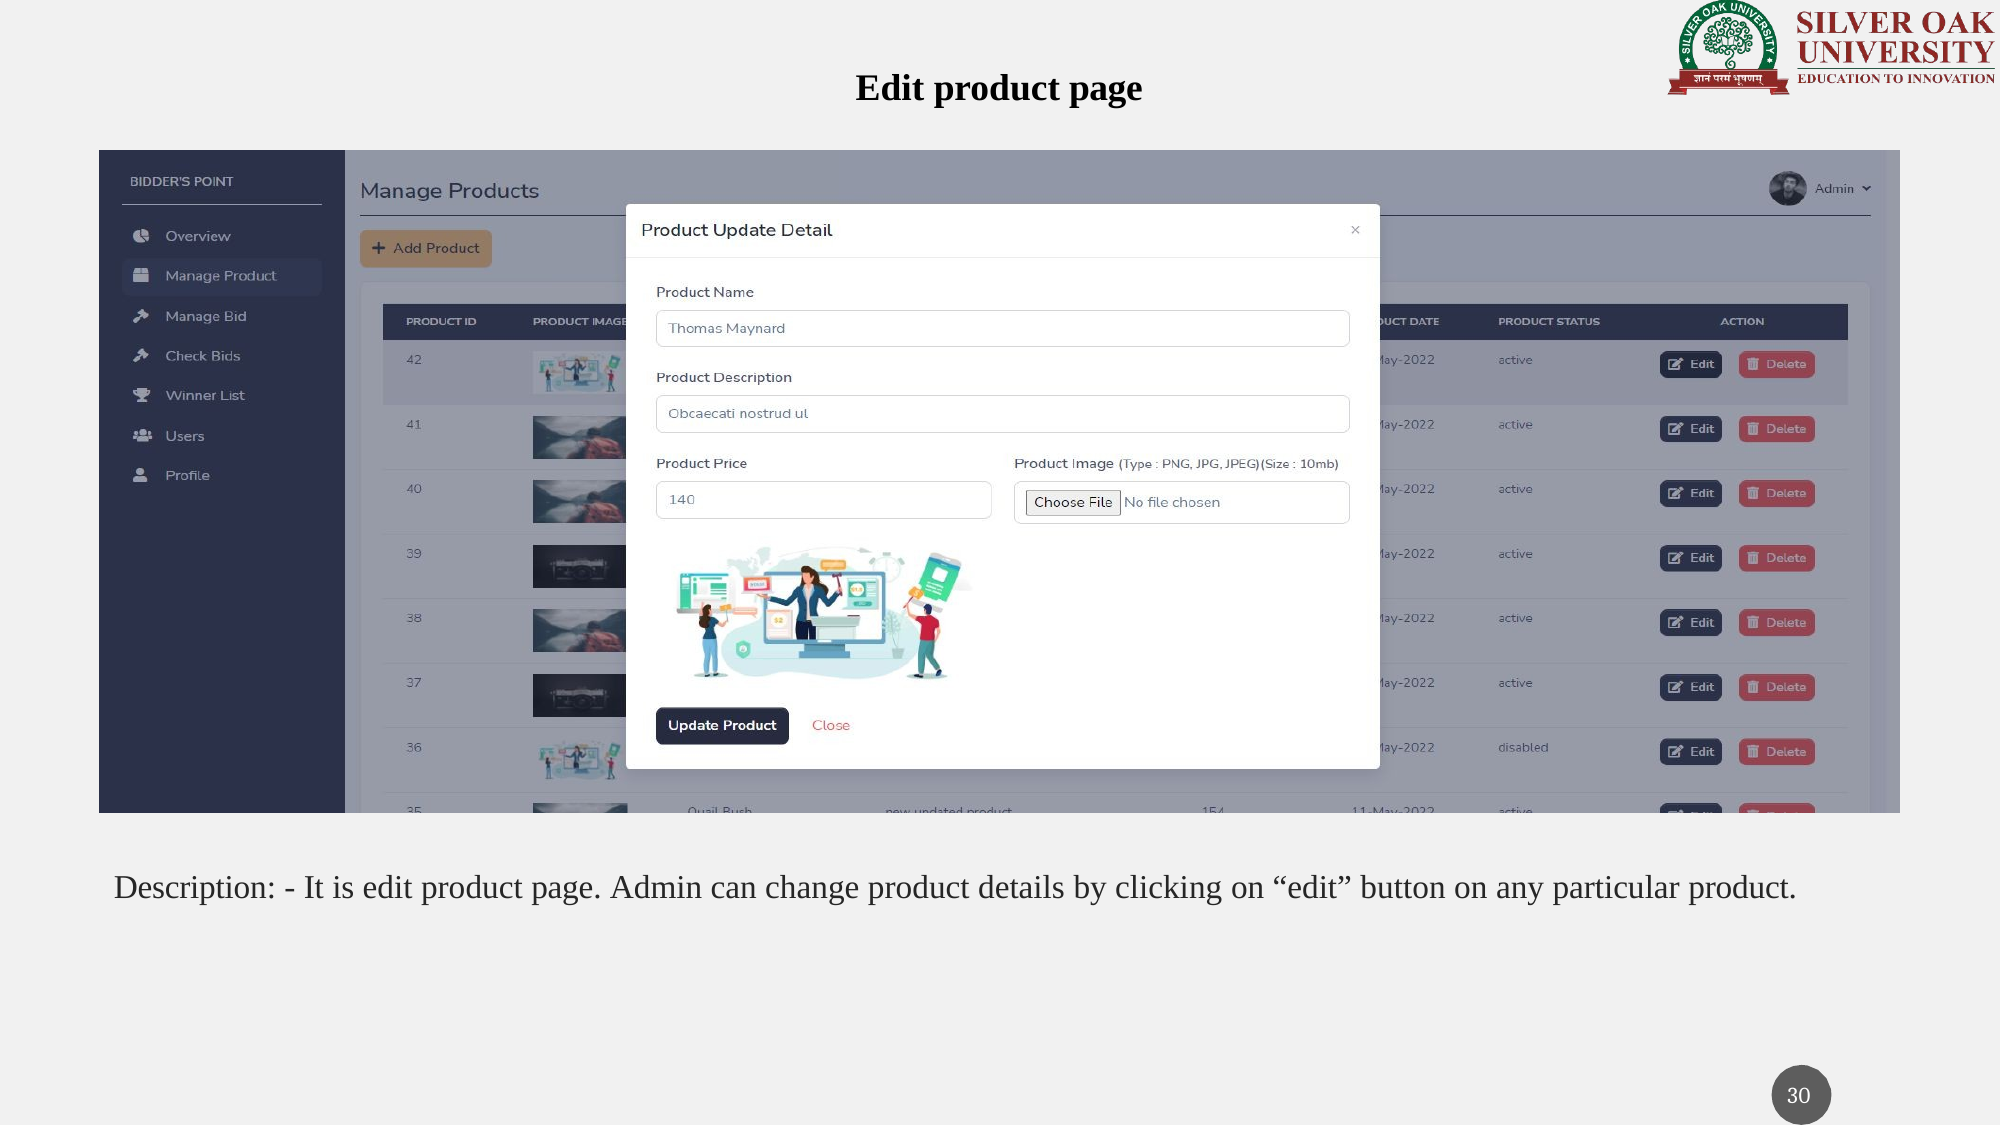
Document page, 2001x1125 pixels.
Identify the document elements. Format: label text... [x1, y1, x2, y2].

picture [1667, 0, 1995, 95]
text_box [1771, 1064, 1827, 1117]
text_box Description: - It is edit product page. Admin can change product details by clicking on “edit” button on any particular product. [111, 863, 1802, 906]
title Edit product page [497, 10, 1503, 148]
picture [99, 150, 1901, 813]
slide_number 30 [1781, 1079, 1848, 1125]
